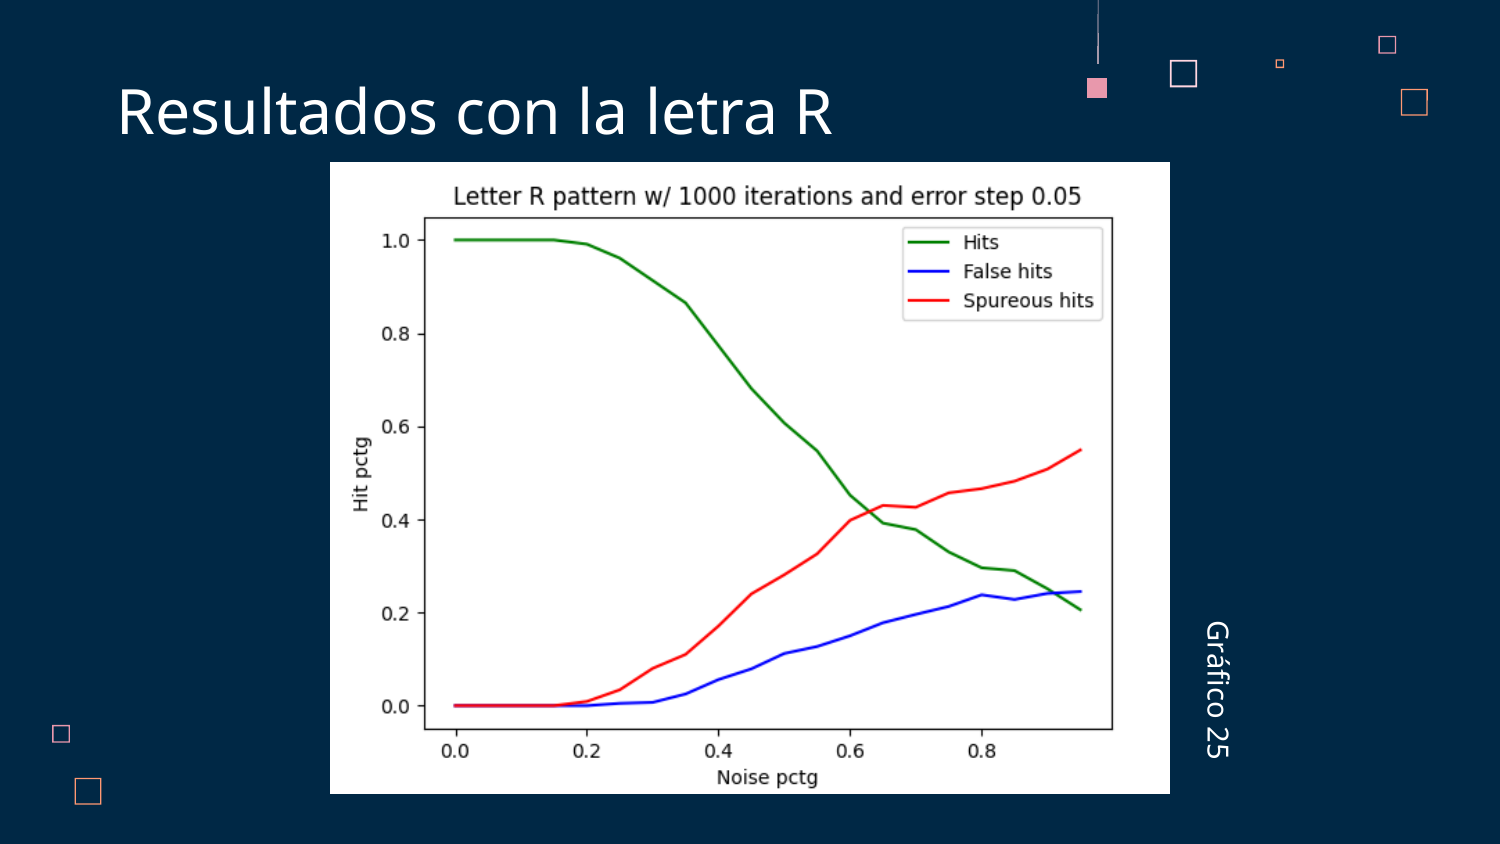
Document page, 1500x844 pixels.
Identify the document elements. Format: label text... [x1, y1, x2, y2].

title Resultados con la letra R [101, 67, 860, 163]
subtitle Gráfico 25 [1196, 586, 1243, 794]
picture [330, 162, 1170, 794]
